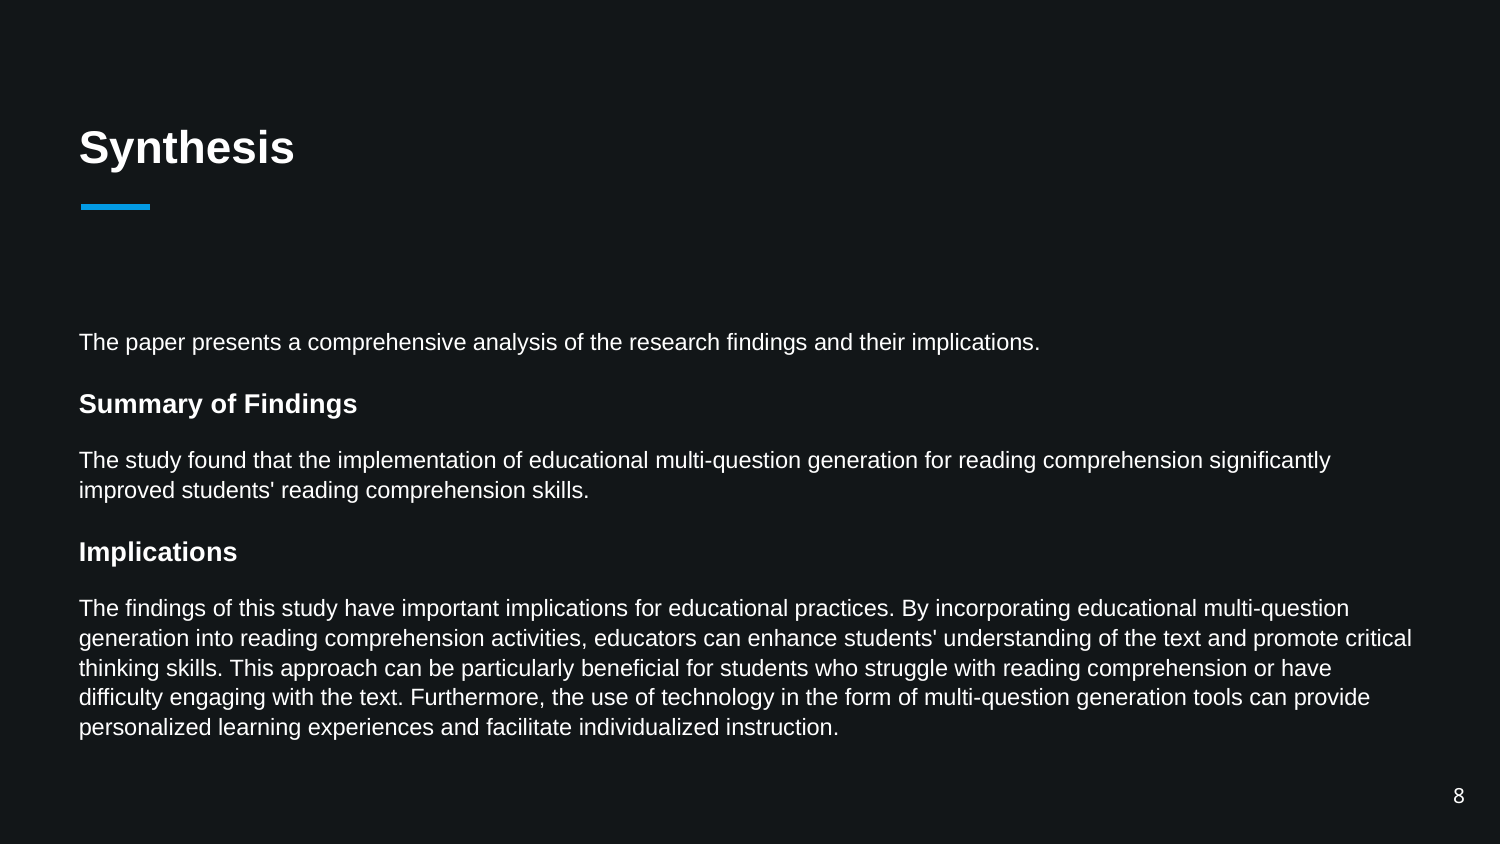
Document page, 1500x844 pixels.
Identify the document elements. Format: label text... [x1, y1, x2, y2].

title Synthesis [63, 75, 1437, 188]
list The paper presents a comprehensive analysis of the research findings and their implications. Summary of Findings The study found that the implementation of educational multi-question generation for reading comprehension significantly improved students' reading comprehension skills. Implications The findings of this study have important implications for educational practices. By incorporating educational multi-question generation into reading comprehension activities, educators can enhance students' understanding of the text and promote critical thinking skills. This approach can be particularly beneficial for students who struggle with reading comprehension or have difficulty engaging with the text. Furthermore, the use of technology in the form of multi-question generation tools can provide personalized learning experiences and facilitate individualized instruction. [63, 244, 1437, 750]
slide_number ‹#› [1389, 764, 1480, 830]
